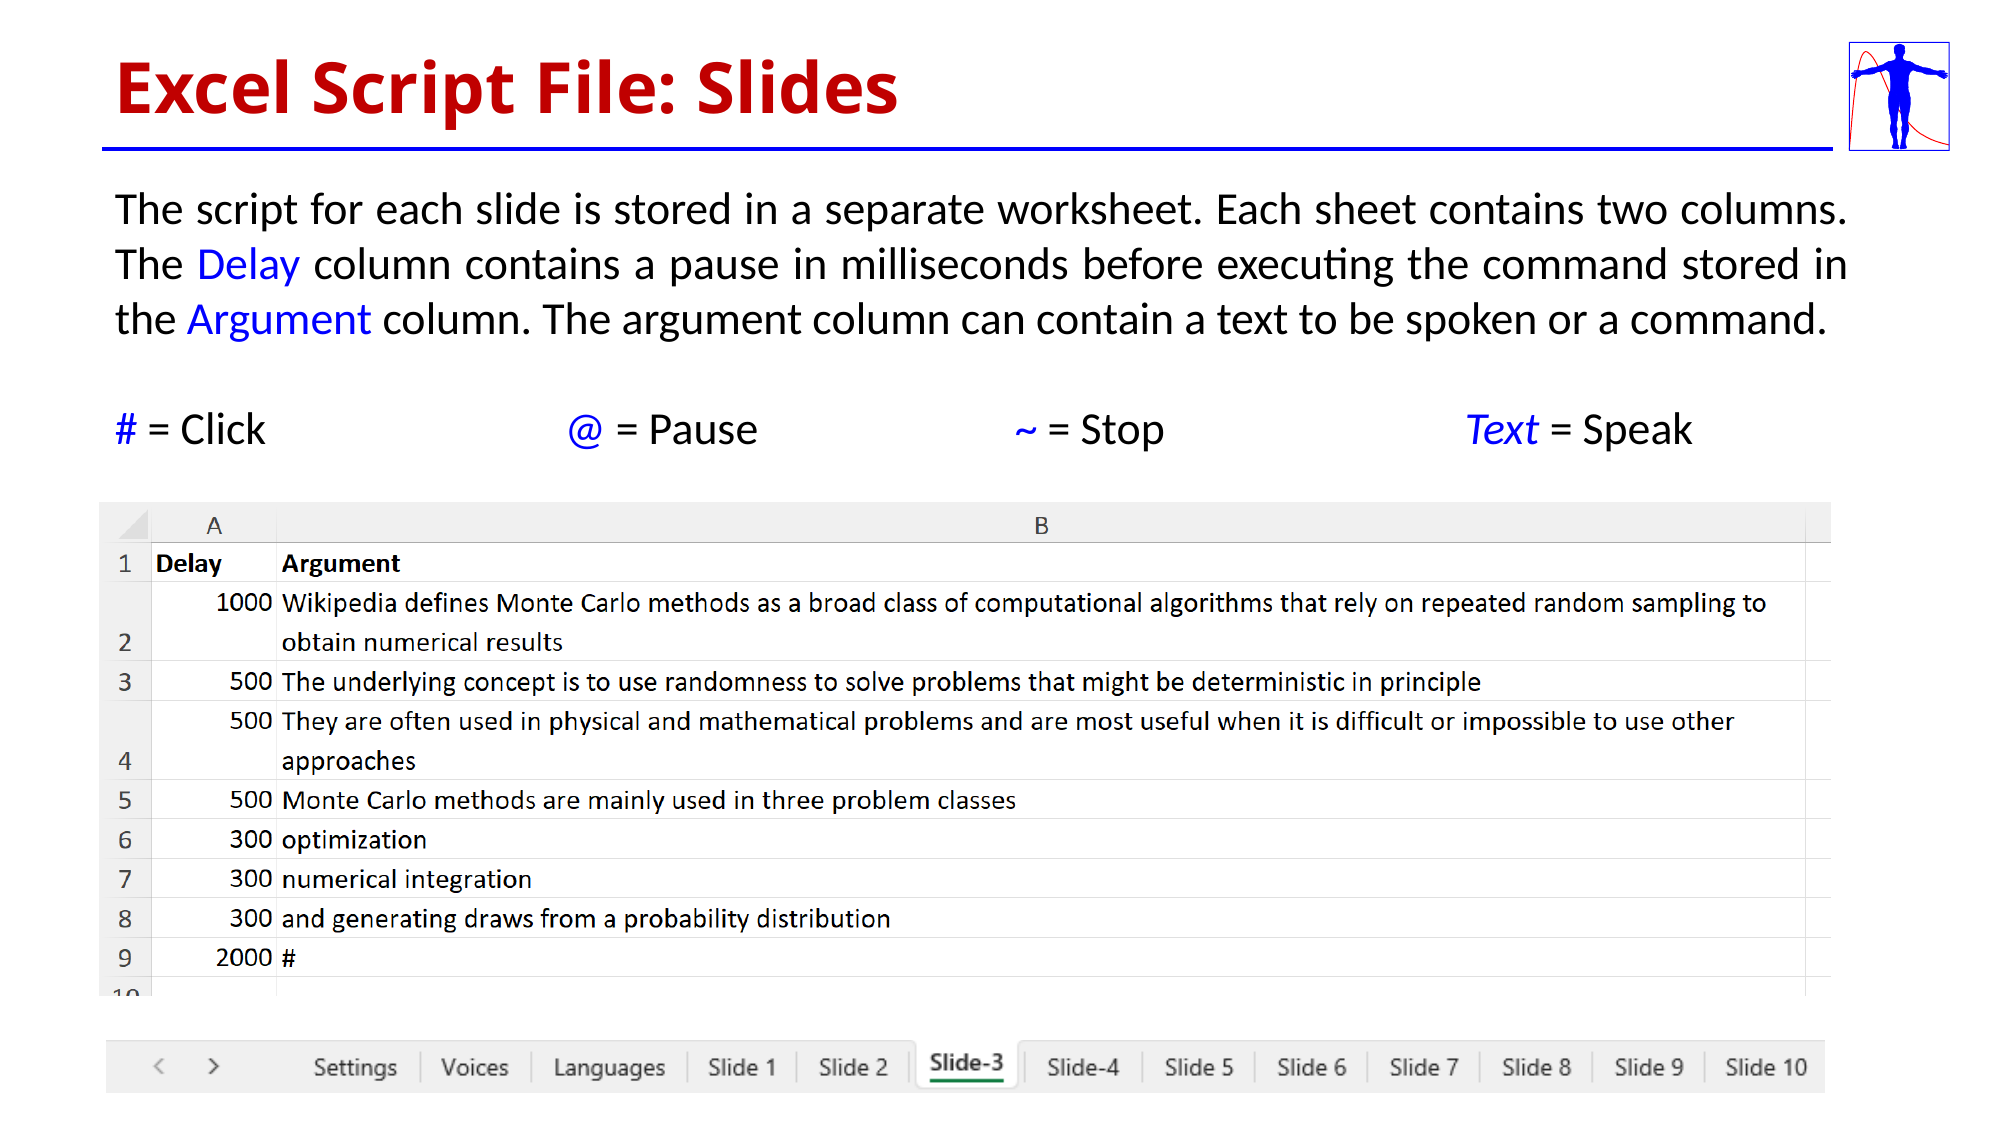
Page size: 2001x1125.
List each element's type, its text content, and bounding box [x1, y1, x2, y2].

text_box The script for each slide is stored in a separate worksheet. Each sheet contains two columns. The Delay column contains a pause in milliseconds before executing the command stored in the Argument column. The argument column can contain a text to be spoken or a command. # = Click @ = Pause ~ = Stop Text = Speak [99, 171, 1865, 462]
picture [106, 1040, 1825, 1093]
picture [99, 502, 1831, 996]
title Excel Script File: Slides [99, 45, 1831, 138]
